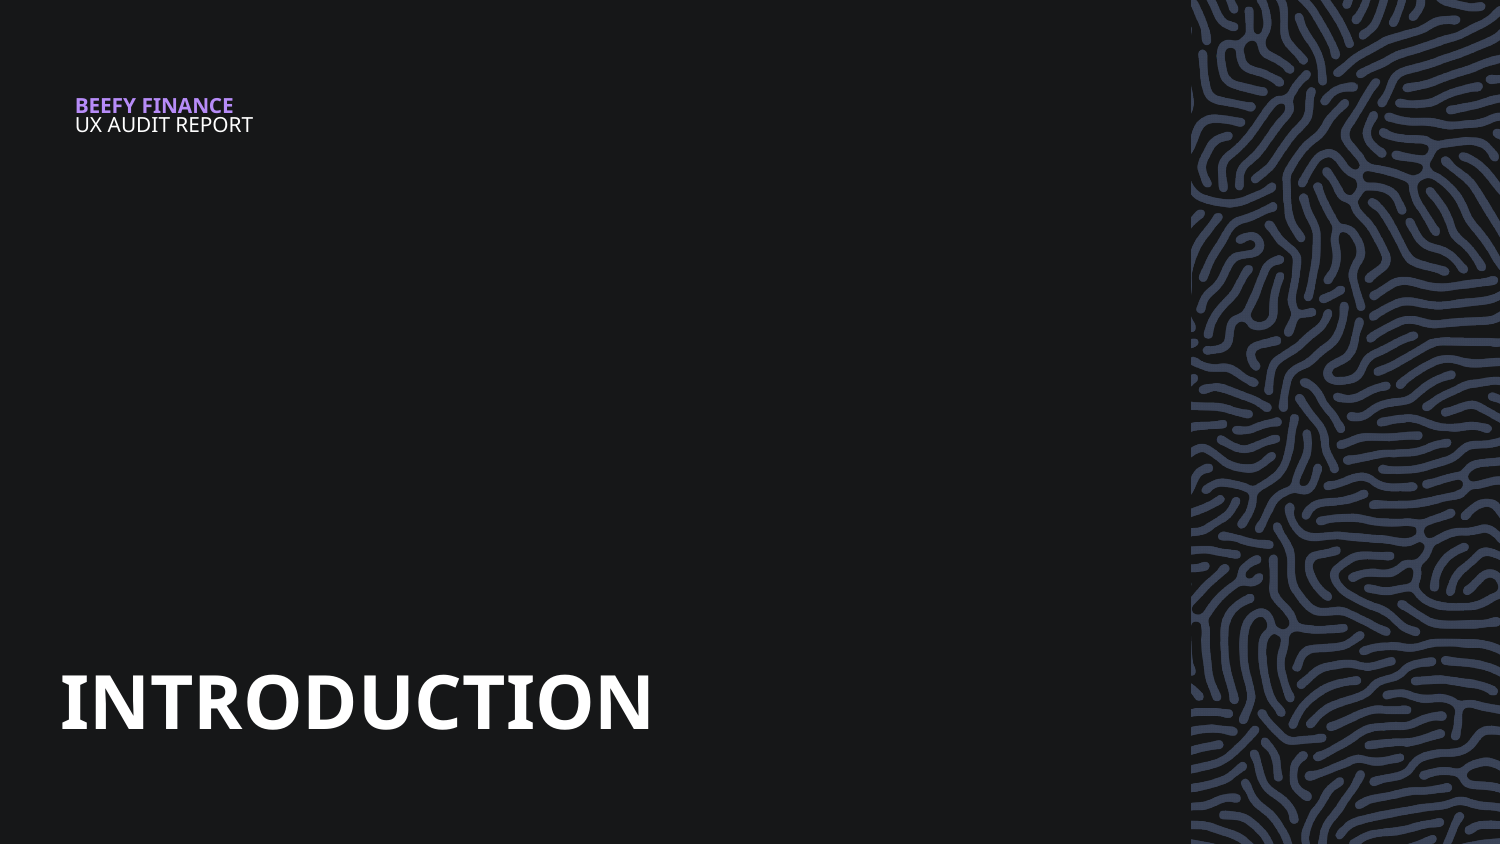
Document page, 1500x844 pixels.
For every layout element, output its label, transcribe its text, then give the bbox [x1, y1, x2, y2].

text_box INTRODUCTION [45, 621, 811, 760]
picture [1190, 0, 1500, 844]
text_box BEEFY FINANCE UX AUDIT REPORT [59, 82, 272, 152]
